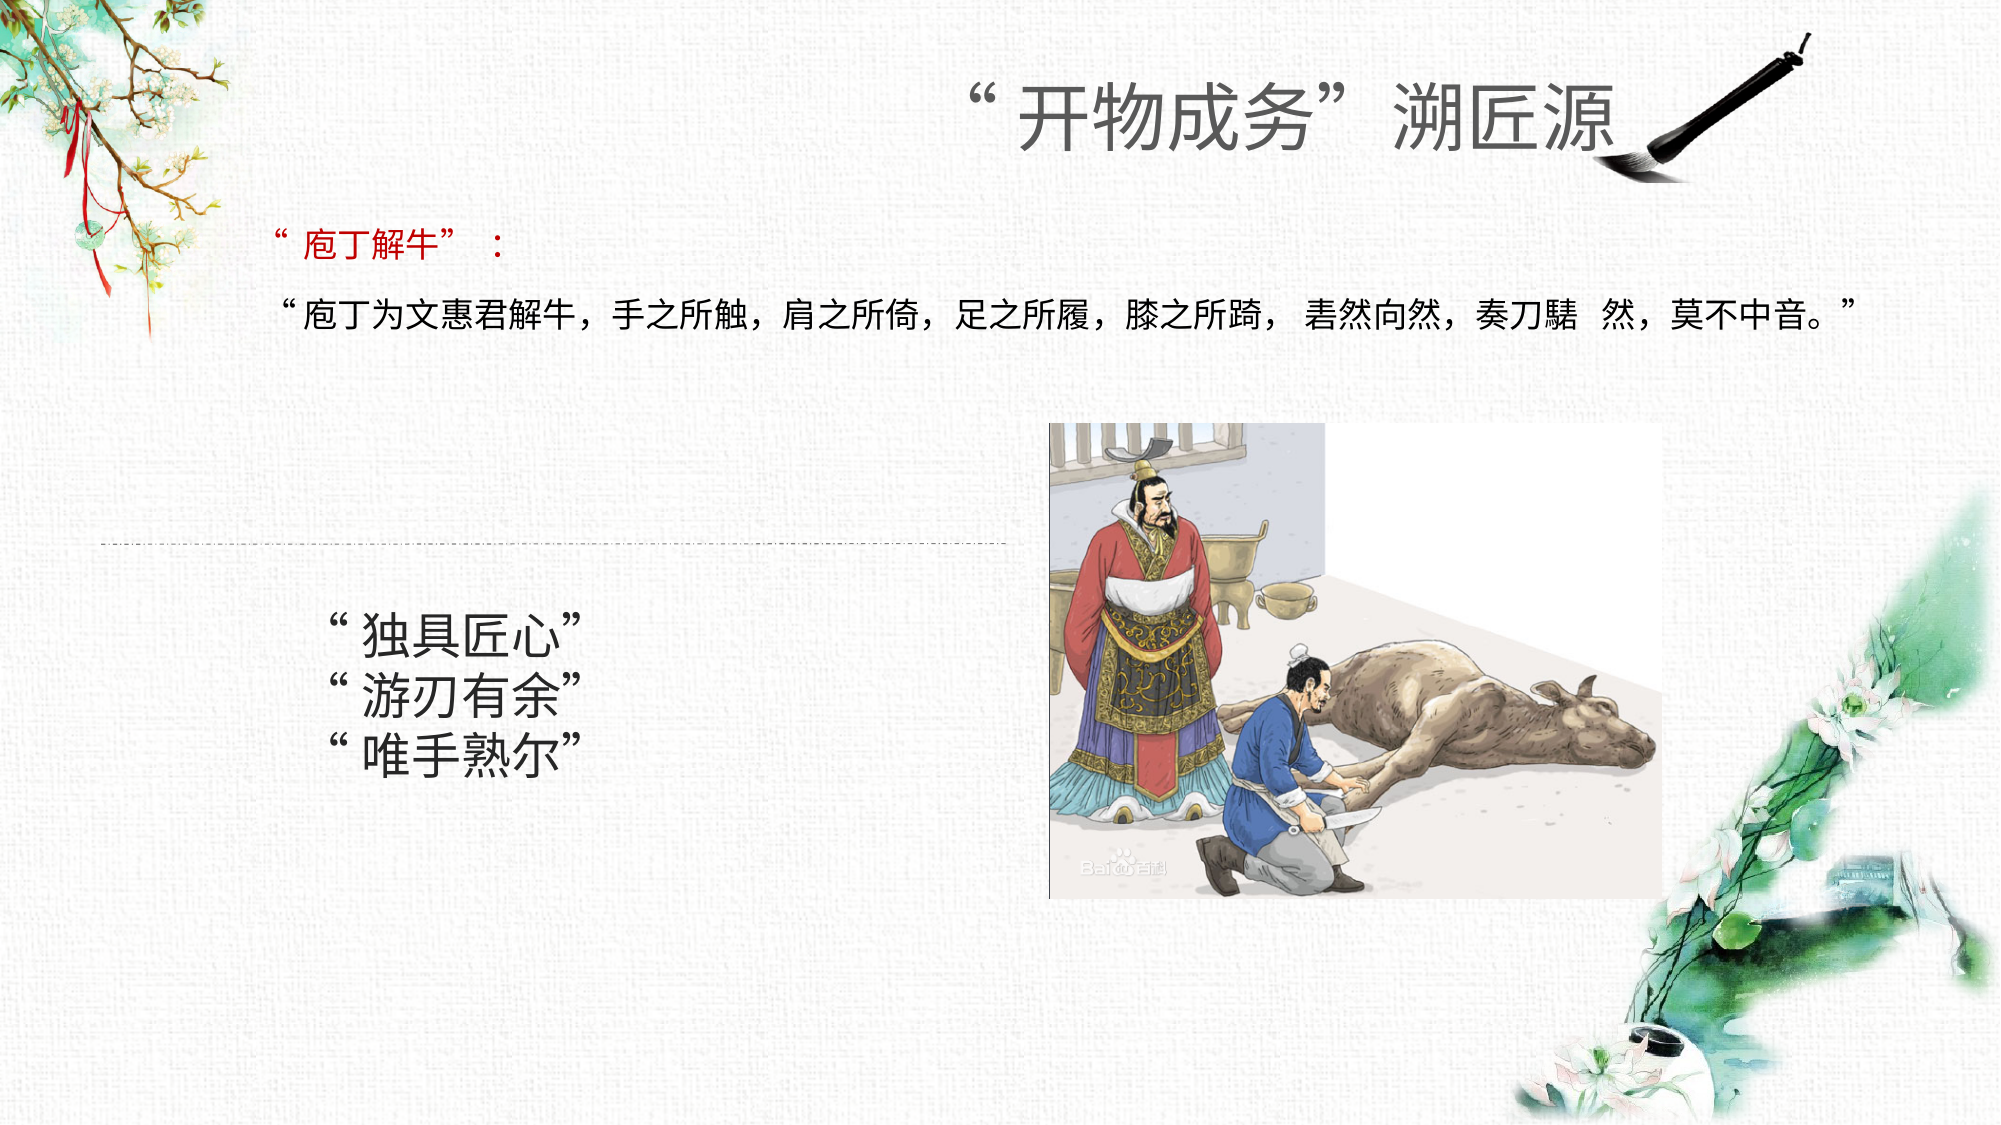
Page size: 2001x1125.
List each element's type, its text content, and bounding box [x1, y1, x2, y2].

list “ 庖丁解牛” ： “庖丁为文惠君解牛，手之所触，肩之所倚，足之所履，膝之所踦， 砉然向然，奏刀騞 然，莫不中音。” [177, 203, 1908, 571]
text_box “独具匠心” “游刃有余” “唯手熟尔” [284, 597, 712, 793]
text_box “开物成务”溯匠源 [908, 62, 1581, 168]
picture [0, 0, 254, 343]
picture [1581, 25, 1833, 183]
picture [1049, 423, 2000, 1125]
